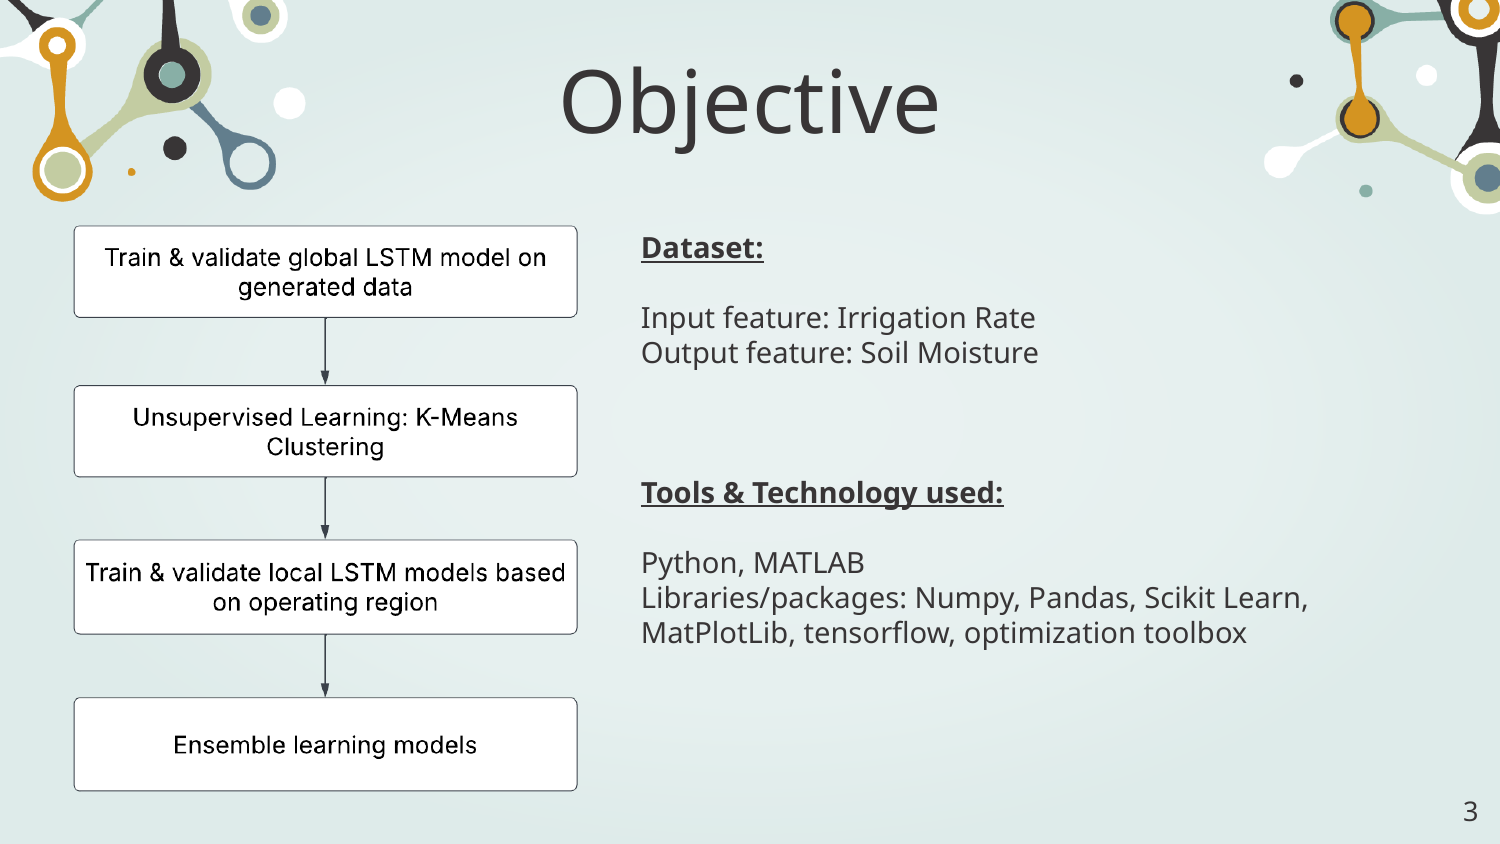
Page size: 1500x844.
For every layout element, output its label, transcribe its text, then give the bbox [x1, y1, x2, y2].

title Objective [331, 31, 1169, 135]
slide_number ‹#› [1403, 779, 1494, 844]
text_box Dataset: Input feature: Irrigation Rate Output feature: Soil Moisture Tools & Technology used: Python, MATLAB Libraries/packages: Numpy, Pandas, Scikit Learn, MatPlotLib, tensorflow, optimization toolbox [625, 214, 1464, 792]
picture [0, 0, 1500, 844]
